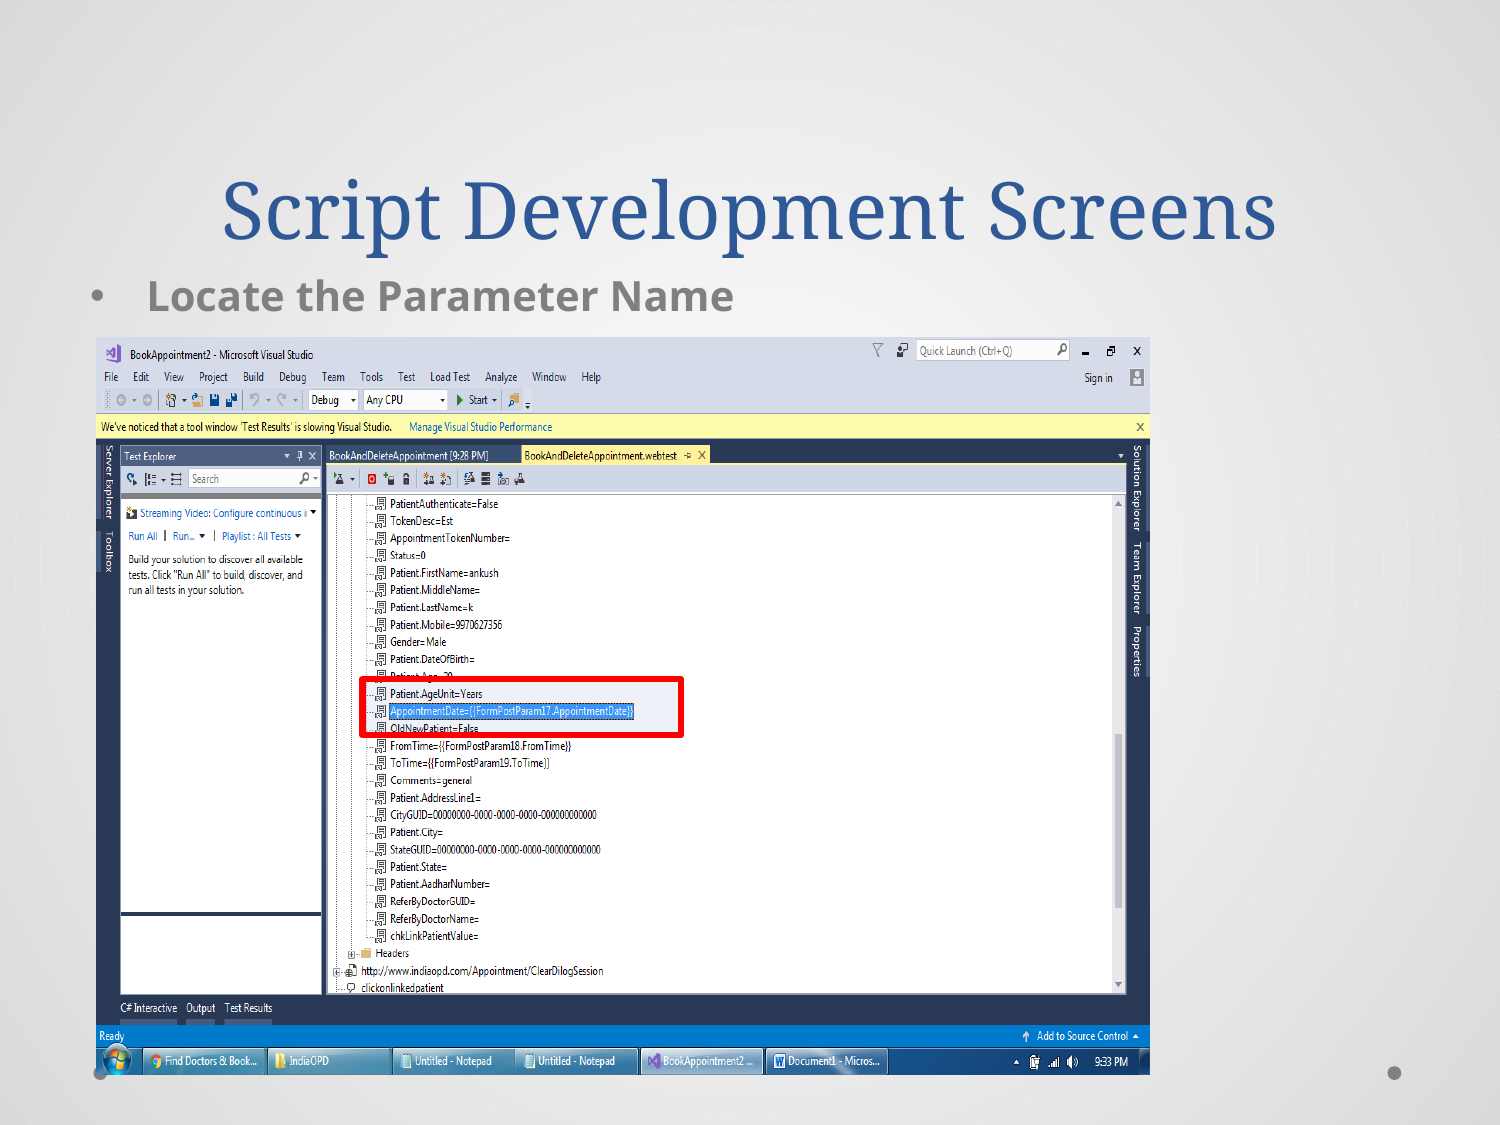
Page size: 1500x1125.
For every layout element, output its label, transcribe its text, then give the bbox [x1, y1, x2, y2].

title Script Development Screens [75, 0, 1425, 262]
list Locate the Parameter Name [75, 262, 1450, 1063]
picture [96, 337, 1151, 1076]
